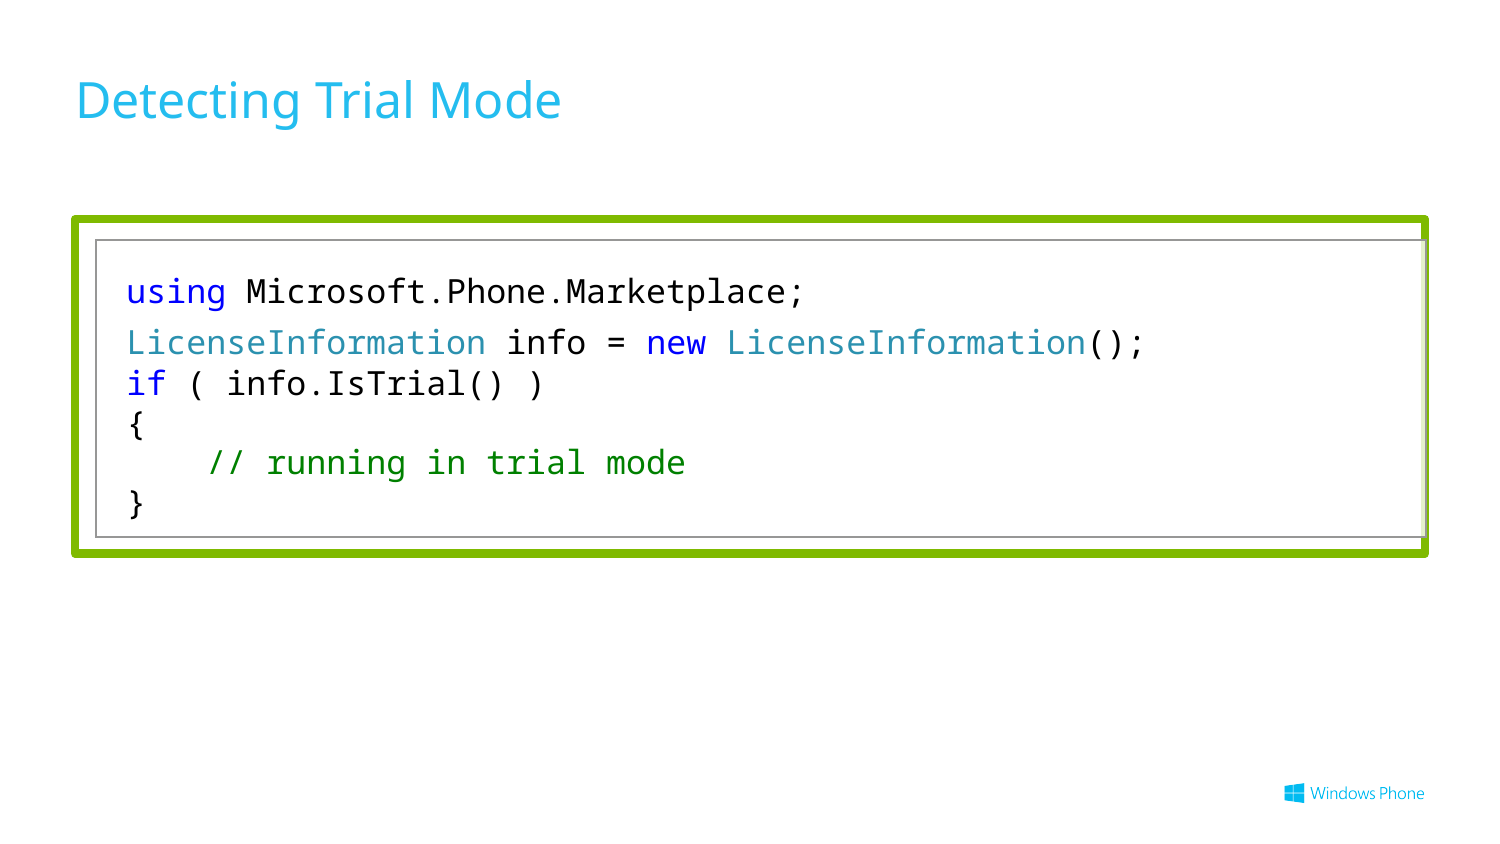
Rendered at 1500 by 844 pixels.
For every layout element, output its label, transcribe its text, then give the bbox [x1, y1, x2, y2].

title Detecting Trial Mode [75, 65, 1425, 126]
picture [1274, 772, 1435, 814]
text_box [73, 217, 1427, 556]
text_box using Microsoft.Phone.Marketplace; LicenseInformation info = new LicenseInformation(); if ( info.IsTrial() ) { // running in trial mode } [96, 239, 1427, 538]
